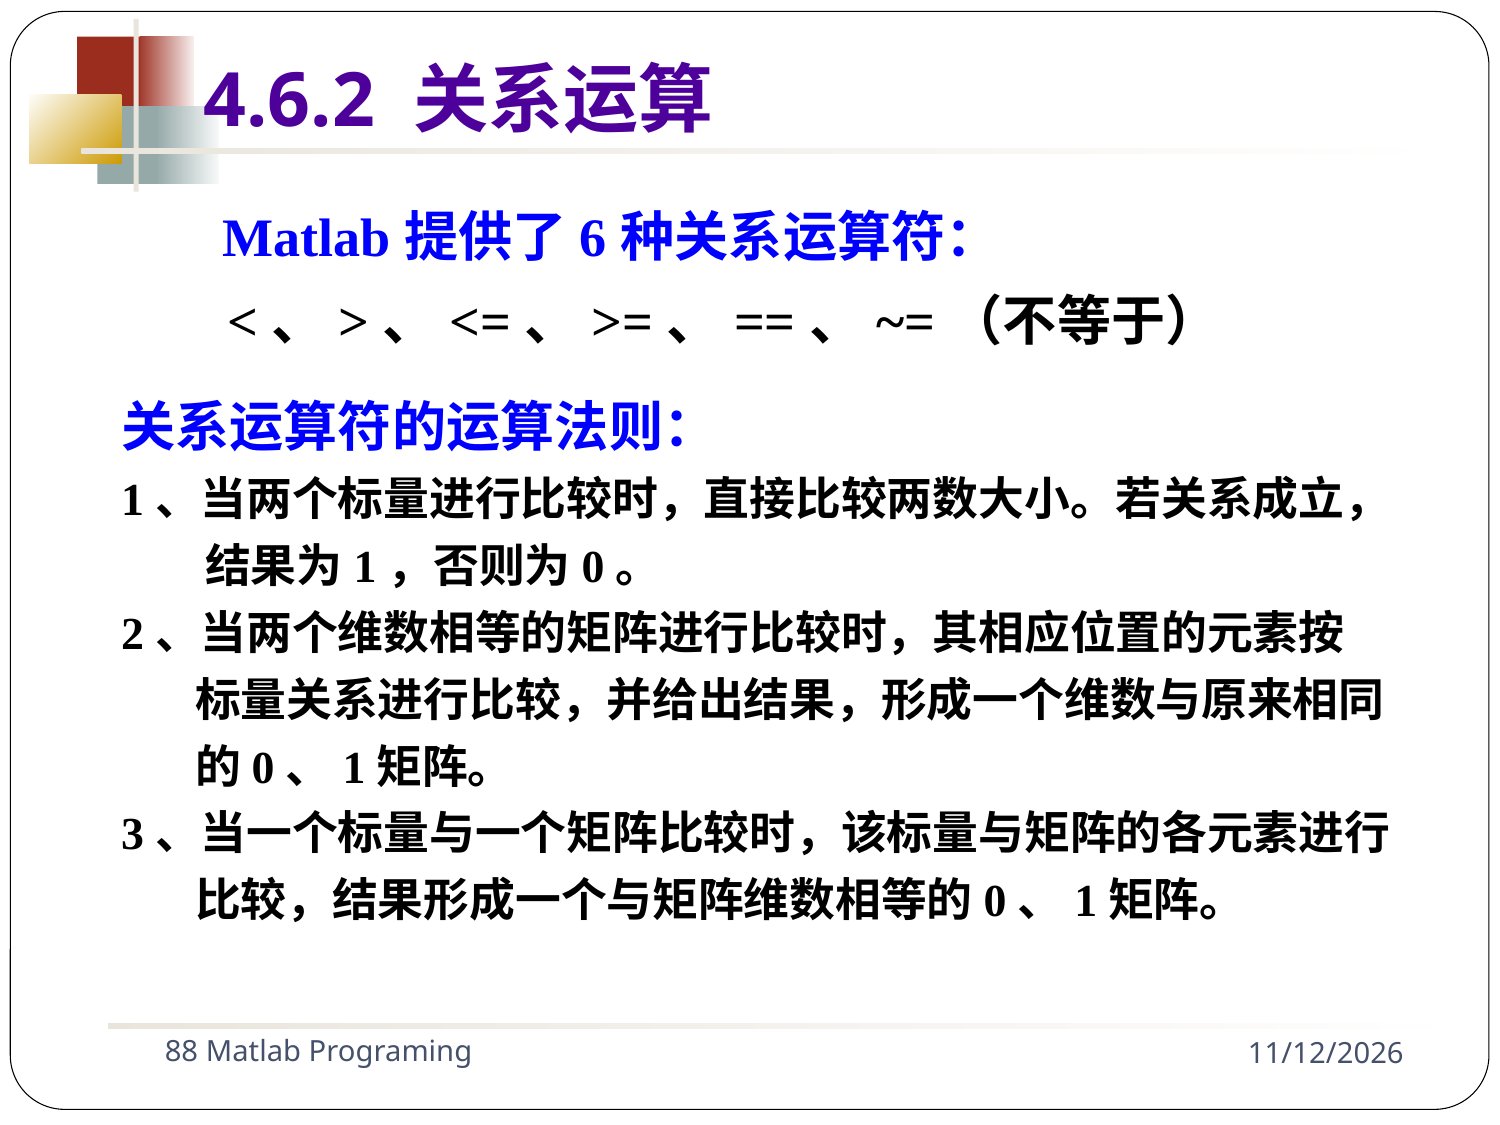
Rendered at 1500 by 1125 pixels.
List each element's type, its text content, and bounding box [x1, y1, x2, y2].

text_box Matlab提供了6种关系运算符： [177, 190, 1388, 276]
text_box 关系运算符的运算法则： 1、当两个标量进行比较时，直接比较两数大小。若关系成立， 结果为1，否则为0。 2、当两个维数相等的矩阵进行比较时，其相应位置的元素按 标量关系进行比较，并给出结果，形成一个维数与原来相同 的0、1矩阵。 3、当一个标量与一个矩阵比较时，该标量与矩阵的各元素进行 比较，结果形成一个与矩阵维数相等的0、1矩阵。 [106, 385, 1453, 933]
text_box 88 Matlab Programing [150, 1012, 800, 1088]
text_box [1012, 1015, 1419, 1094]
text_box 4.6.2 关系运算 [188, 42, 1468, 149]
text_box <、>、<=、>=、==、~=（不等于） [212, 278, 1365, 359]
